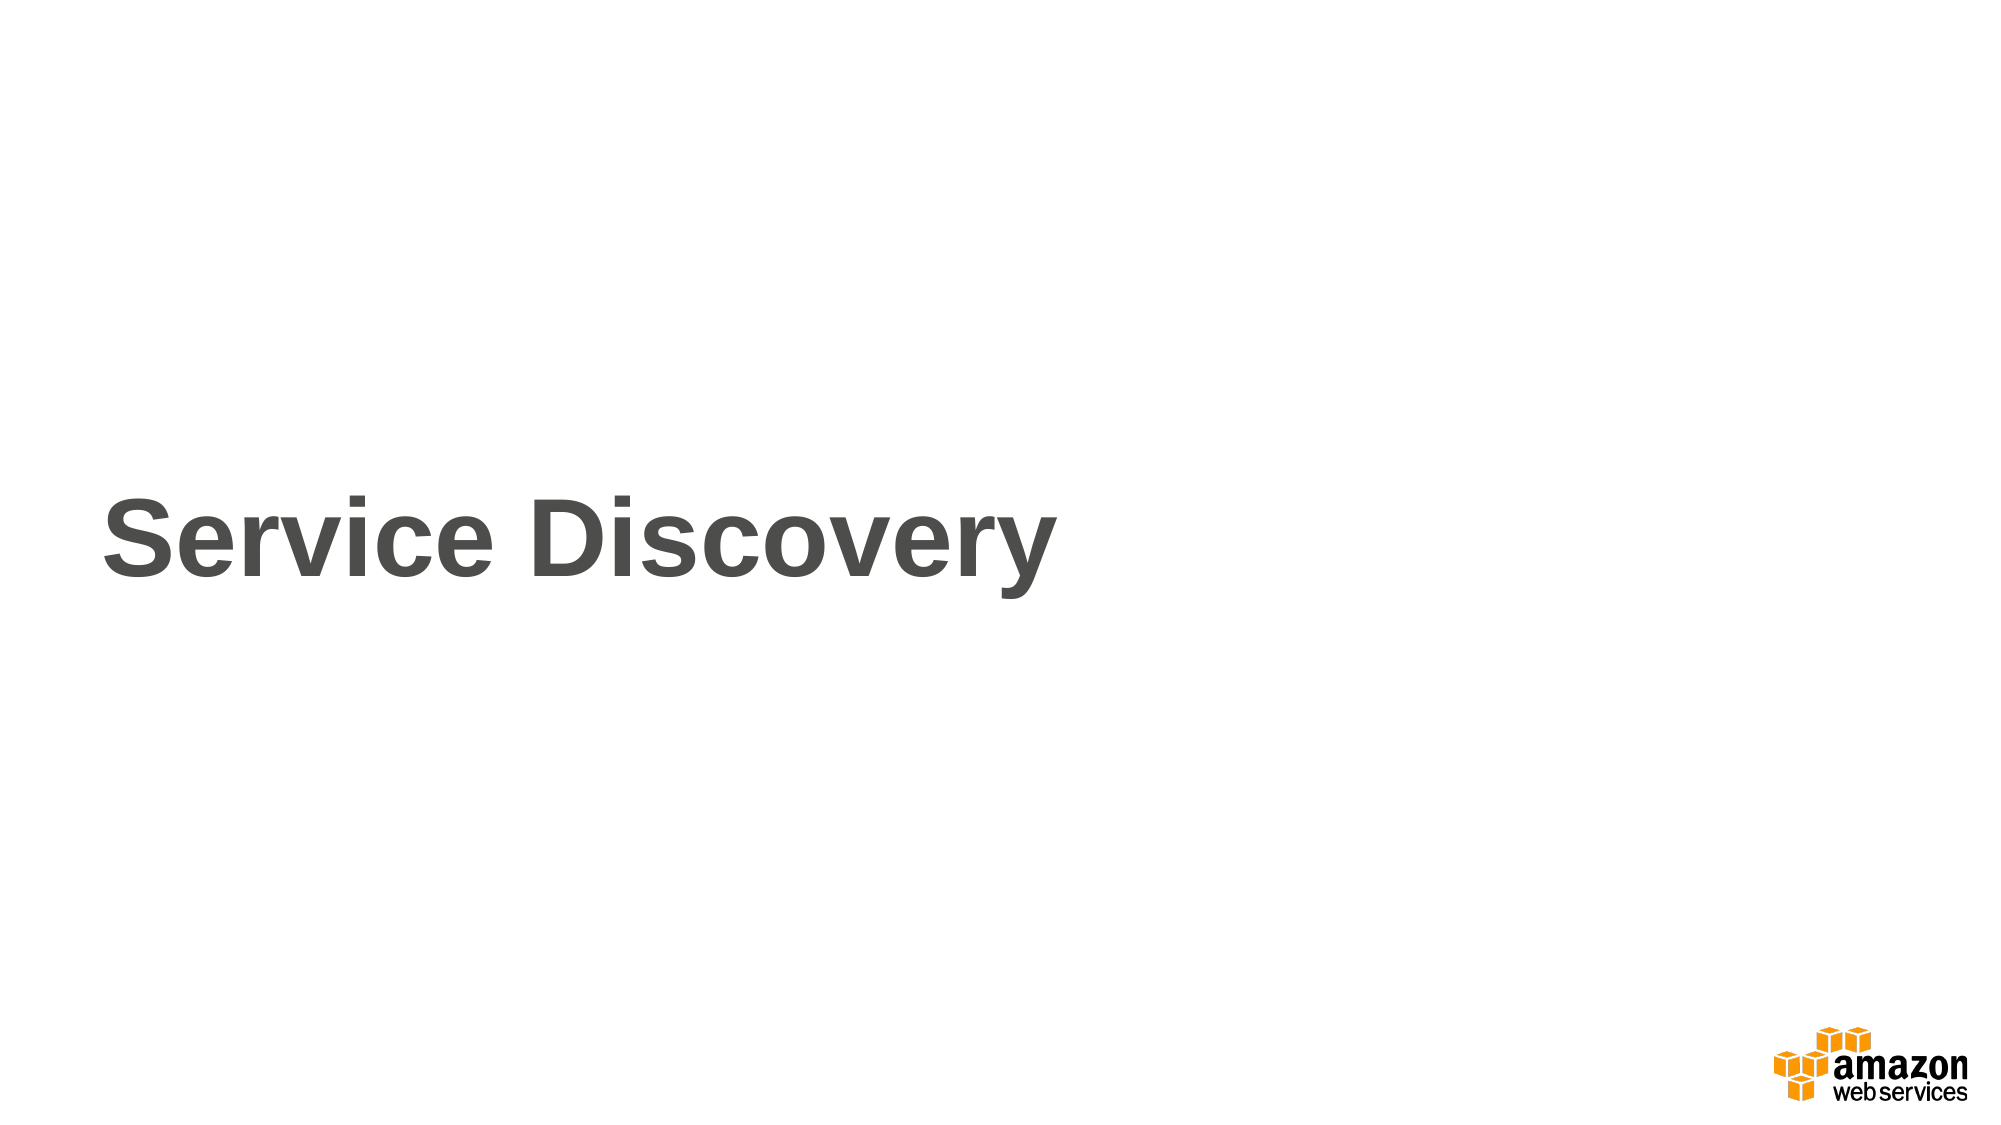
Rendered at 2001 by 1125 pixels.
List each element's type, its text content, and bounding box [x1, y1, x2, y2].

title Service Discovery [86, 430, 1787, 635]
